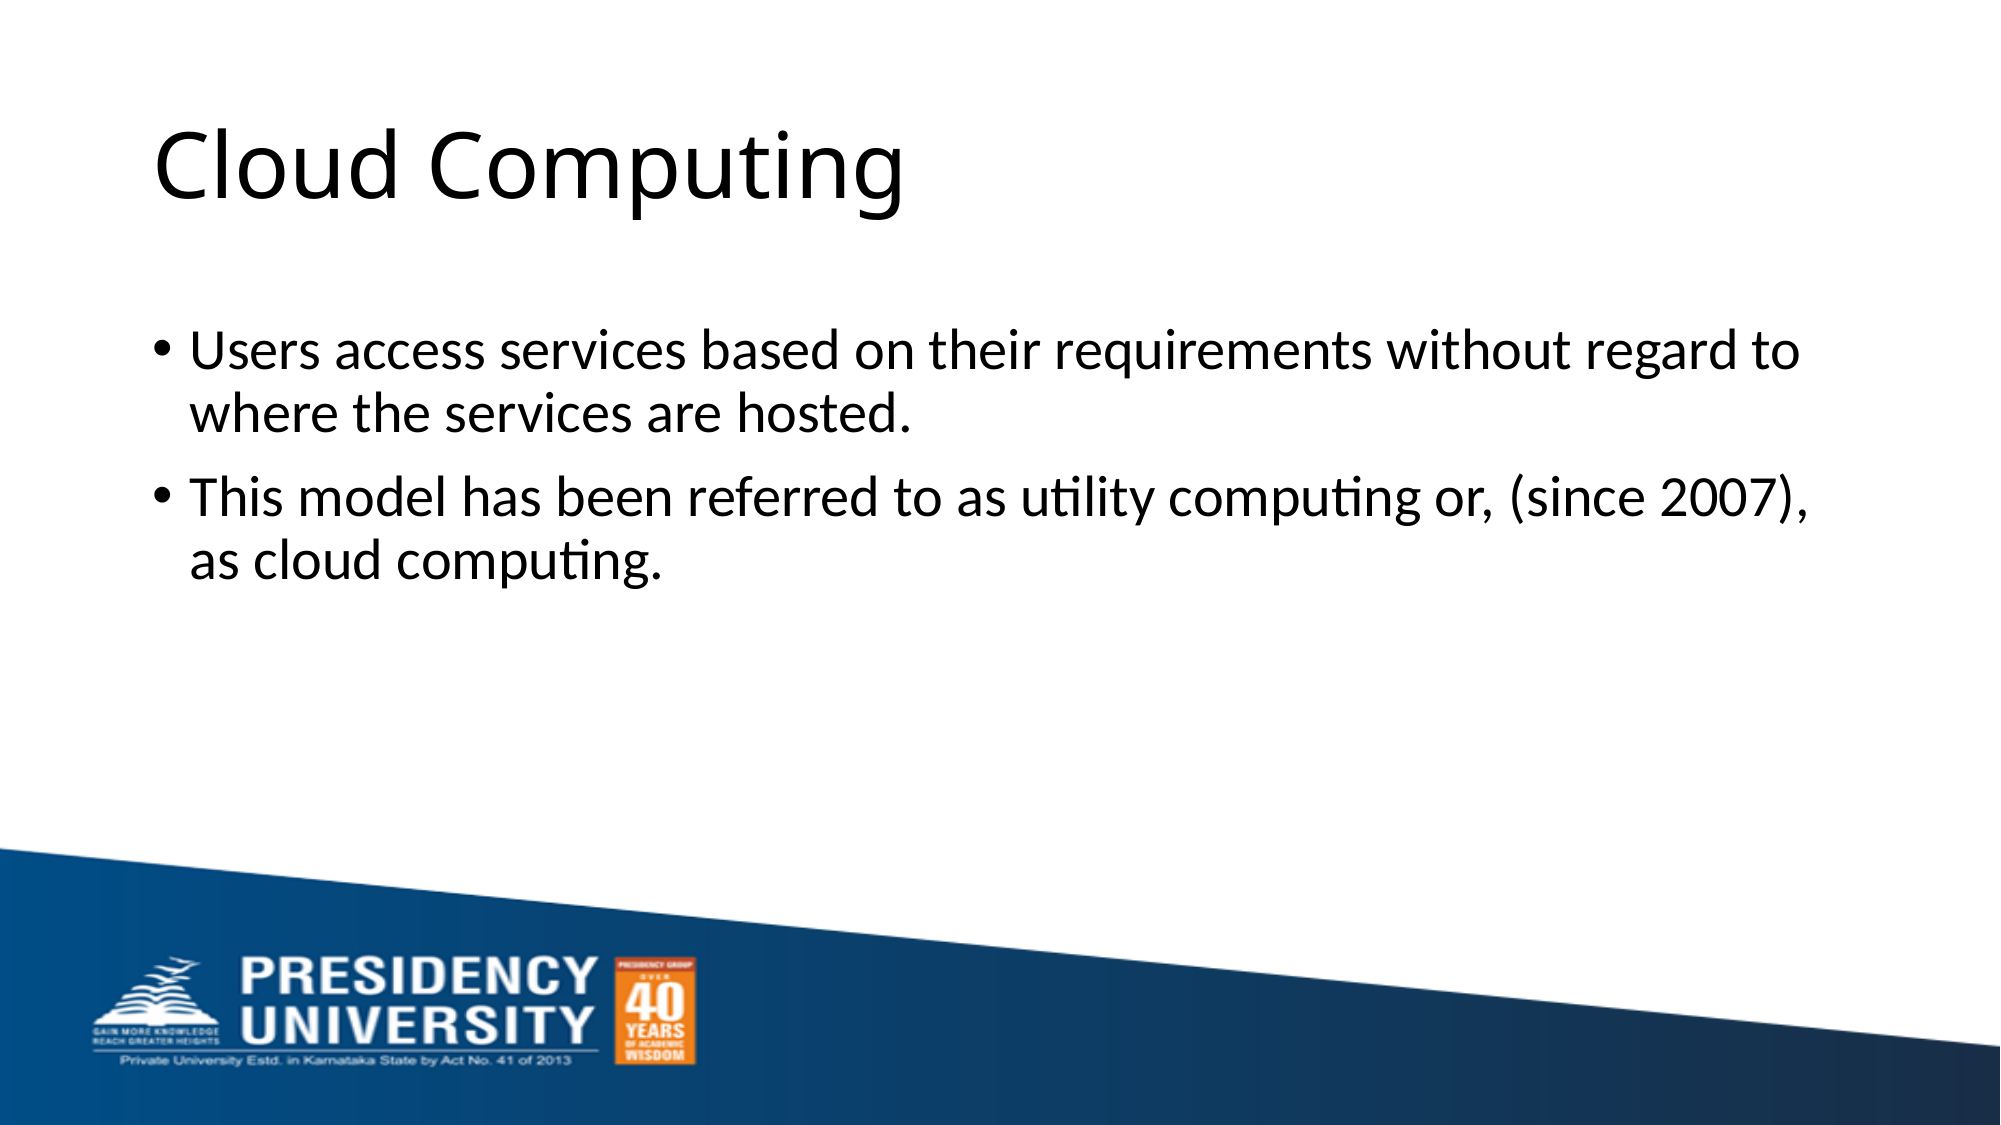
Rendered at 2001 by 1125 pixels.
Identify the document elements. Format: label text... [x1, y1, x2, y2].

title Cloud Computing [137, 59, 1863, 278]
list Users access services based on their requirements without regard to where the services are hosted. This model has been referred to as utility computing or, (since 2007), as cloud computing. [137, 311, 1863, 713]
picture [0, 845, 2000, 1125]
